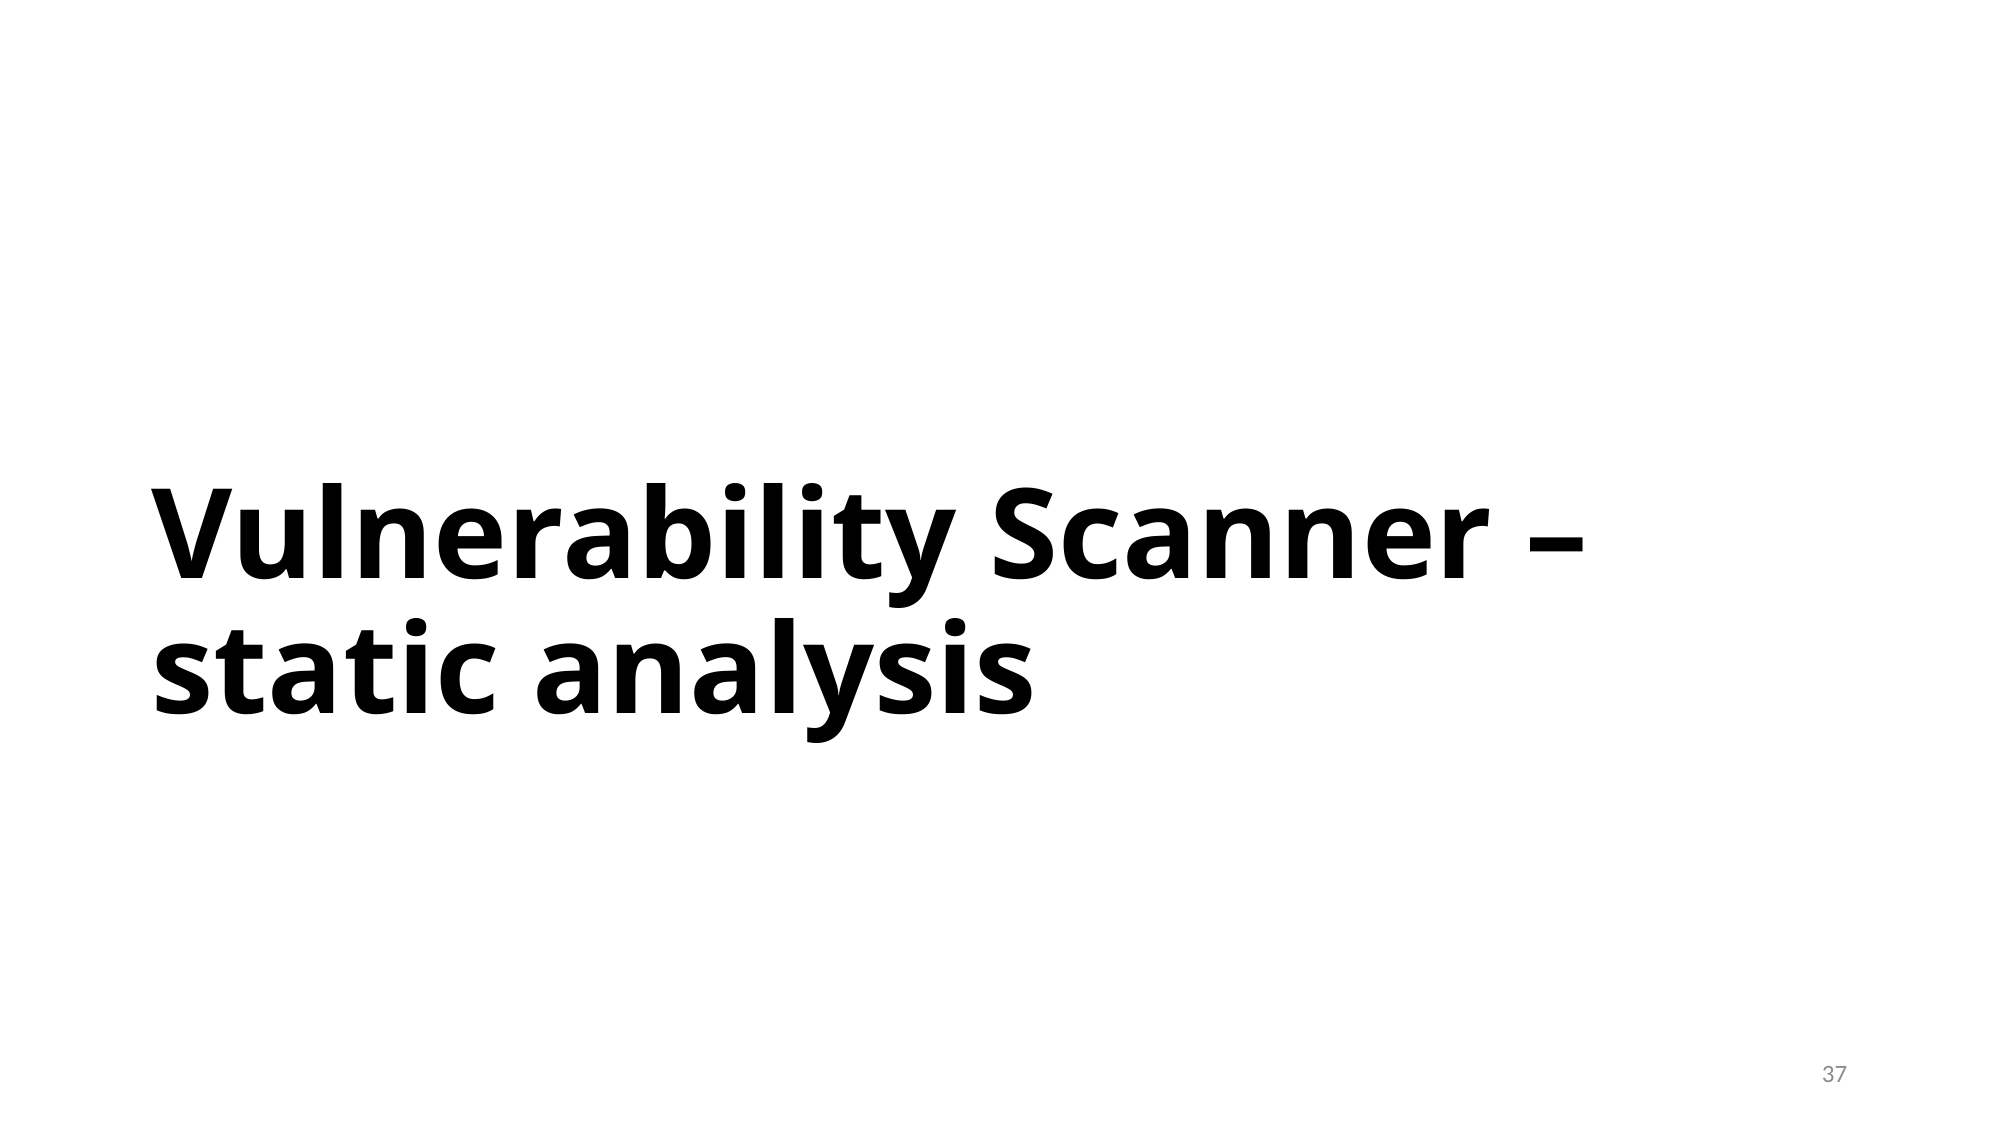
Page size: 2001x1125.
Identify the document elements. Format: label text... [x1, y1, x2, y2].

title Vulnerability Scanner – static analysis [136, 280, 1862, 749]
slide_number 37 [1412, 1042, 1863, 1103]
